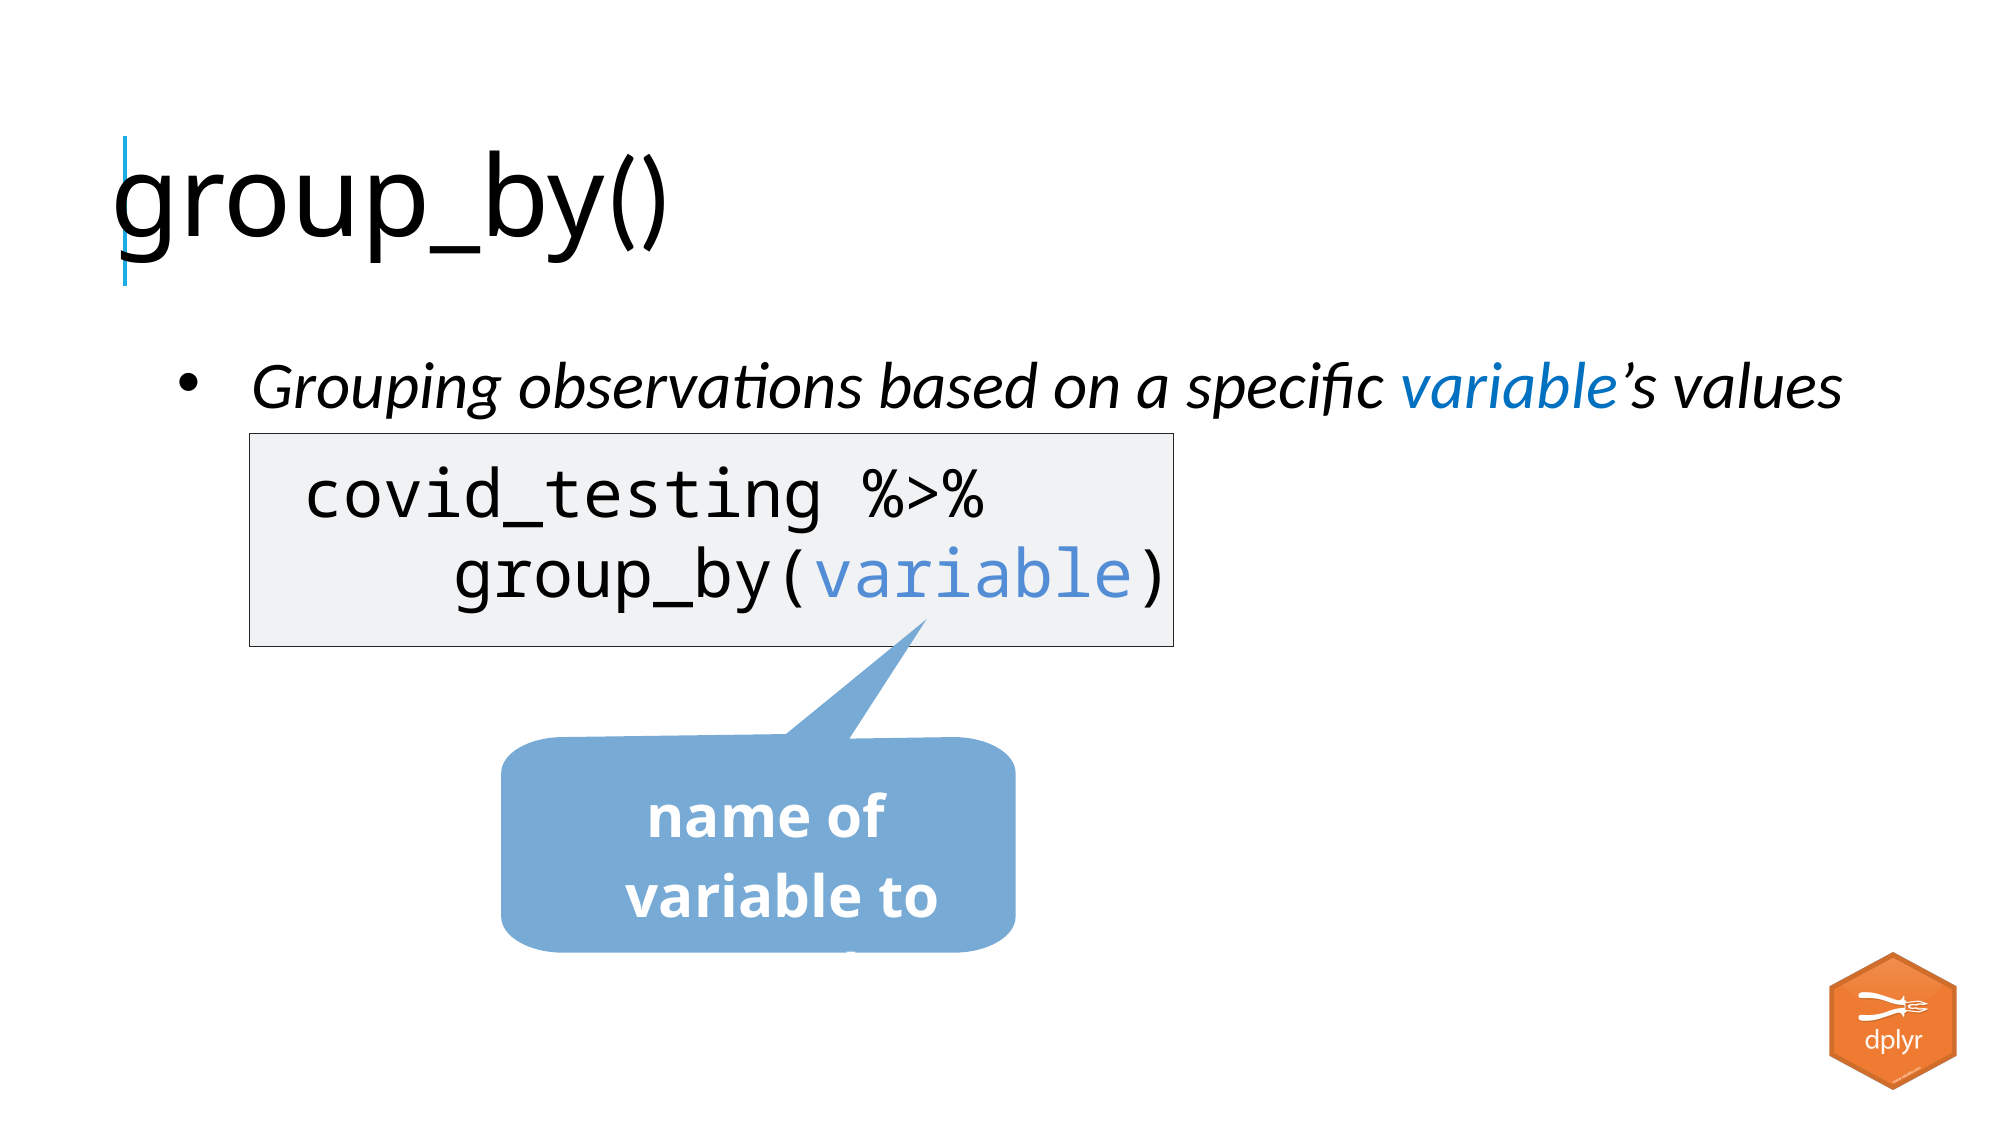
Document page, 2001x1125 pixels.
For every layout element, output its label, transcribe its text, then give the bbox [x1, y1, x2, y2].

text_box [249, 532, 925, 647]
text_box [501, 619, 1016, 946]
text_box group_by() [95, 116, 688, 267]
text_box name of variable to group by [526, 765, 1005, 953]
text_box Grouping observations based on a specific variable’s values [175, 340, 1942, 532]
text_box [910, 619, 1174, 647]
text_box [1829, 952, 1957, 1090]
text_box covid_testing %>% group_by(variable) [288, 532, 1671, 619]
